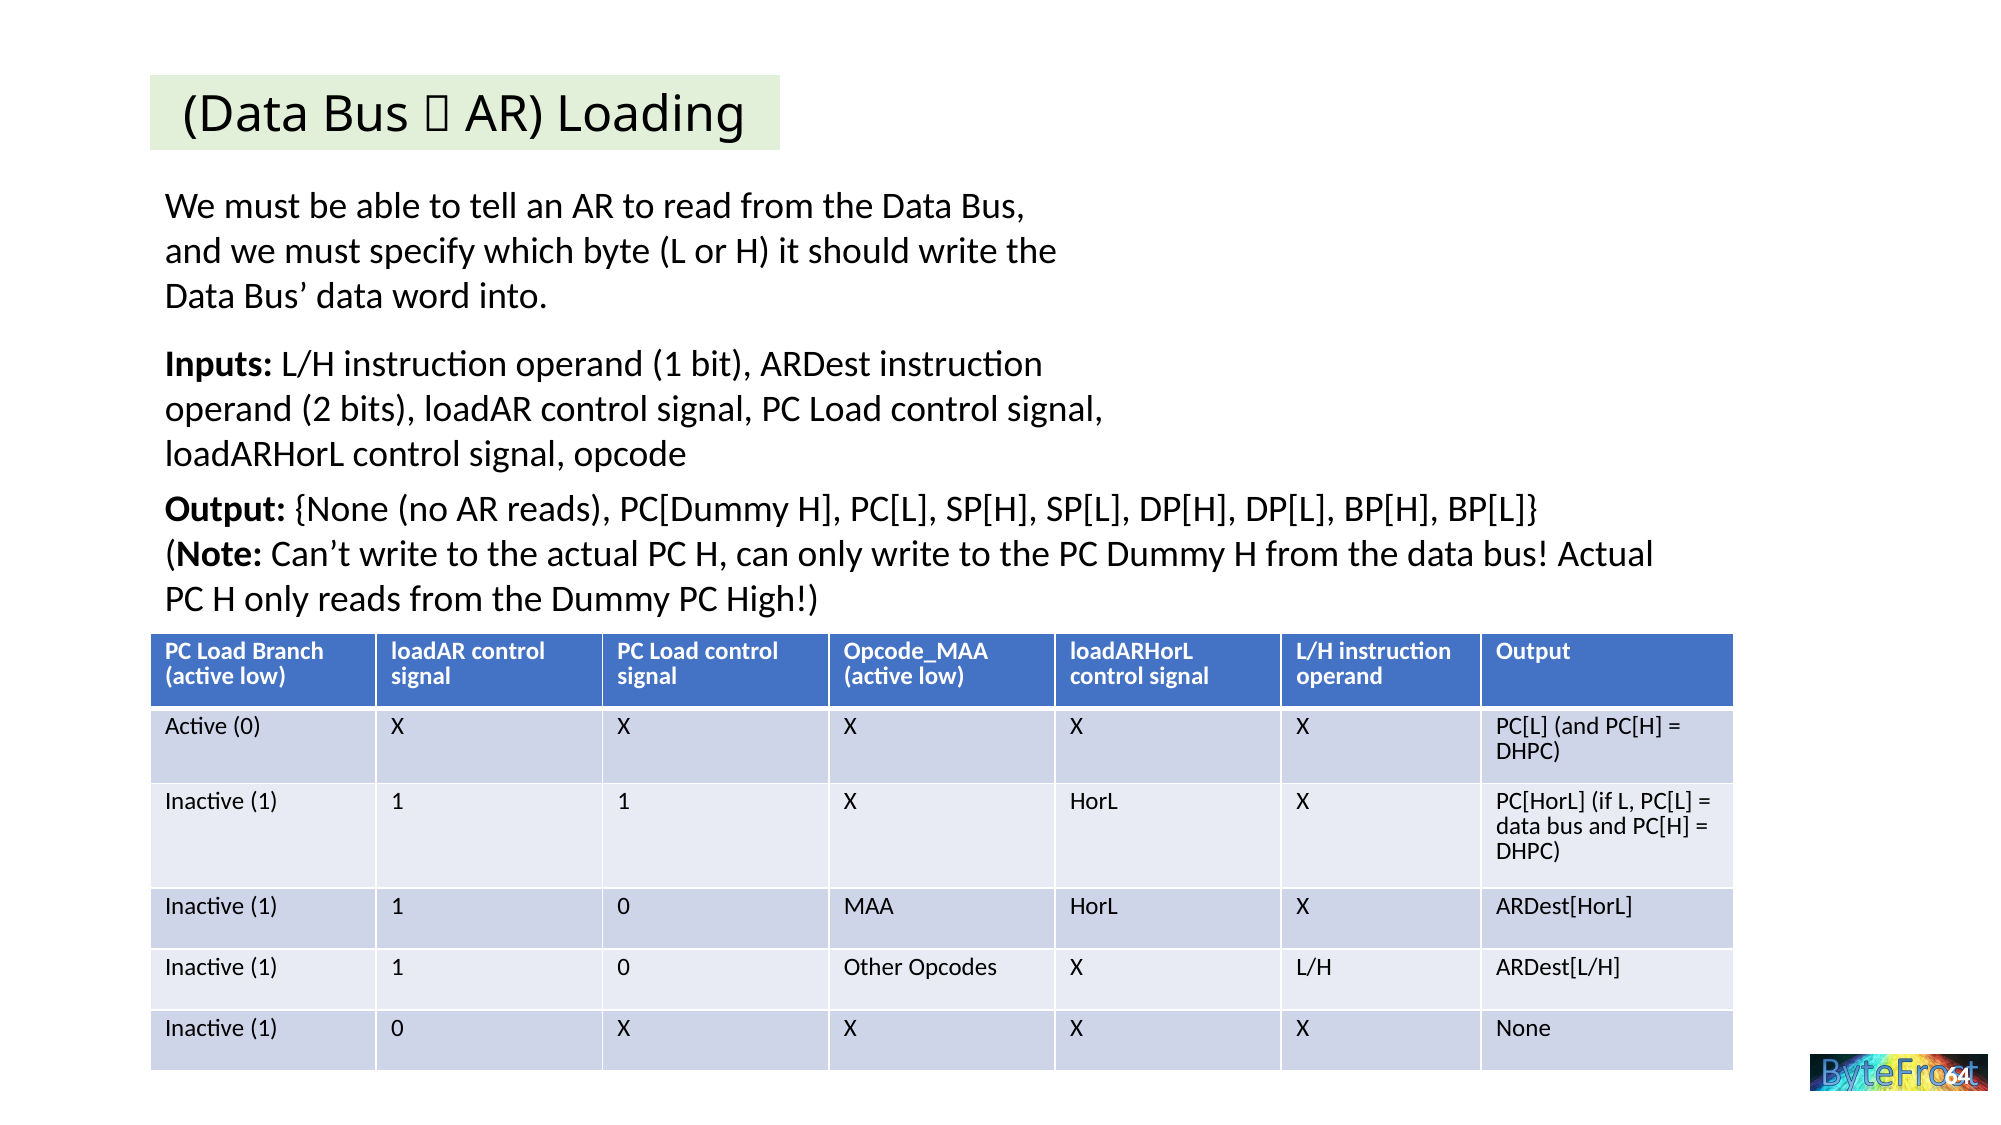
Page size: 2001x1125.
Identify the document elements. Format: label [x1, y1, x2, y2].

table_cell [603, 950, 828, 1009]
table_cell [377, 1011, 602, 1070]
table_header [1482, 634, 1733, 706]
text_box [150, 173, 1107, 324]
table_cell [377, 889, 602, 948]
table_header [603, 634, 828, 706]
table_cell [1482, 1011, 1733, 1070]
table_cell [1282, 889, 1480, 948]
table_cell [1482, 889, 1733, 948]
table_cell [151, 711, 375, 783]
table_cell [377, 711, 602, 783]
table_cell [603, 889, 828, 948]
table_cell [603, 784, 828, 887]
table_cell [1056, 711, 1280, 783]
table_cell [1056, 889, 1280, 948]
table_cell [1282, 784, 1480, 887]
table_cell [151, 950, 375, 1009]
table_header [151, 634, 375, 706]
table_header [377, 634, 602, 706]
picture [1810, 1054, 1988, 1091]
table_cell [830, 784, 1054, 887]
table_cell [830, 889, 1054, 948]
table_cell [830, 1011, 1054, 1070]
text_box [150, 332, 1671, 627]
table_cell [1282, 1011, 1480, 1070]
table_cell [151, 784, 375, 887]
table_cell [1282, 711, 1480, 783]
table_header [1282, 634, 1480, 706]
table_cell [1482, 950, 1733, 1009]
table_header [830, 634, 1054, 706]
table_cell [151, 889, 375, 948]
table_cell [377, 784, 602, 887]
table_cell [1056, 1011, 1280, 1070]
title [150, 75, 780, 150]
table_cell [151, 1011, 375, 1070]
table_cell [1482, 784, 1733, 887]
table_cell [603, 711, 828, 783]
table_cell [1482, 711, 1733, 783]
table_cell [830, 711, 1054, 783]
table_cell [1056, 784, 1280, 887]
table_cell [377, 950, 602, 1009]
table_cell [1056, 950, 1280, 1009]
table_cell [603, 1011, 828, 1070]
table_header [1056, 634, 1280, 706]
table_cell [830, 950, 1054, 1009]
table_cell [1282, 950, 1480, 1009]
